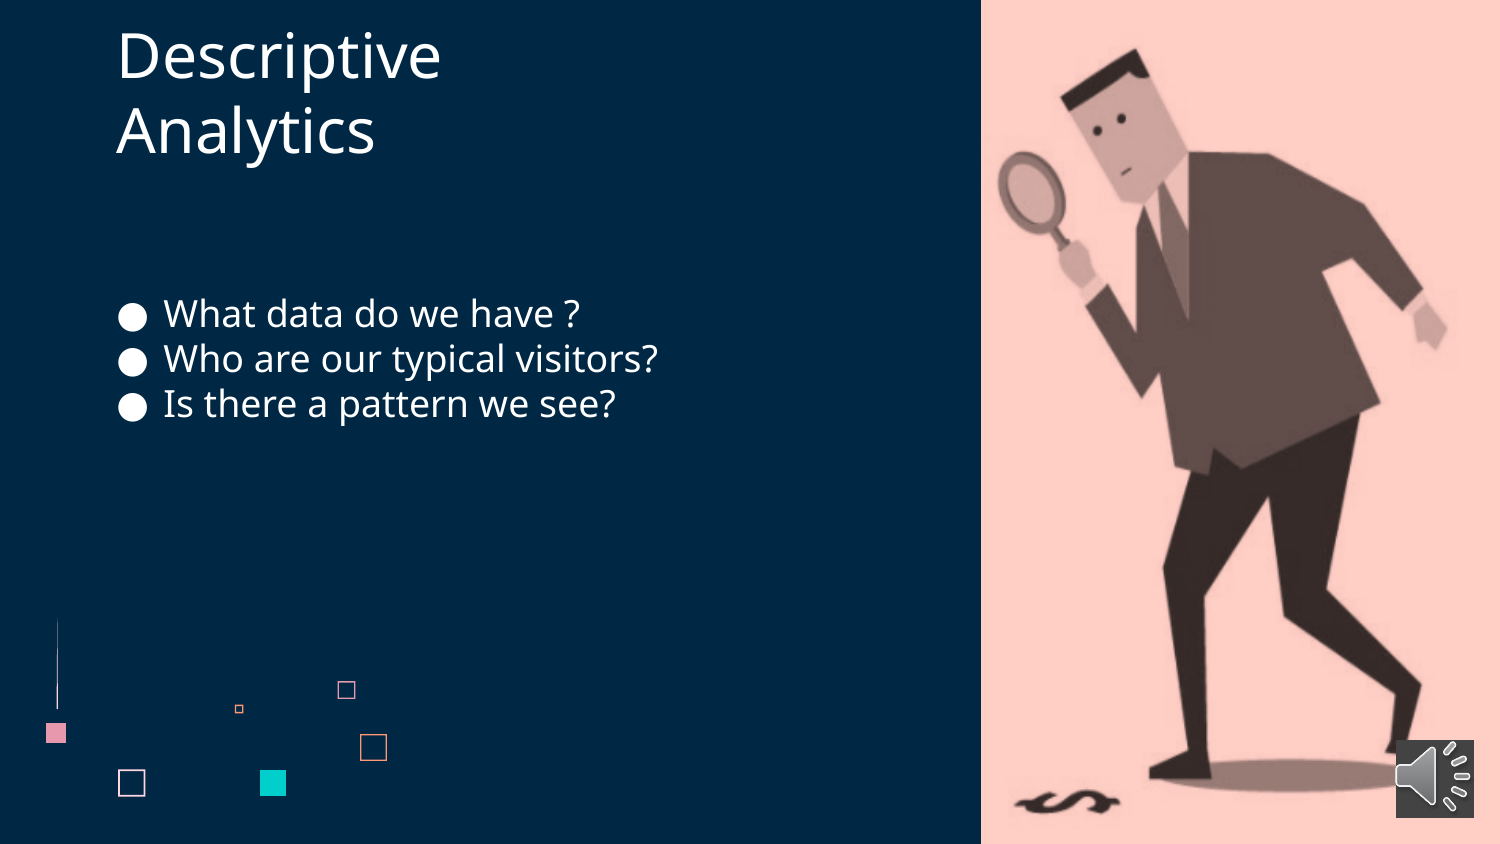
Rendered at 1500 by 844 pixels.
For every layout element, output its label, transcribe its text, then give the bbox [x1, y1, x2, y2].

list What data do we have ? Who are our typical visitors? Is there a pattern we see? [101, 275, 883, 585]
picture [981, 0, 1500, 844]
title Descriptive Analytics [101, 85, 543, 181]
